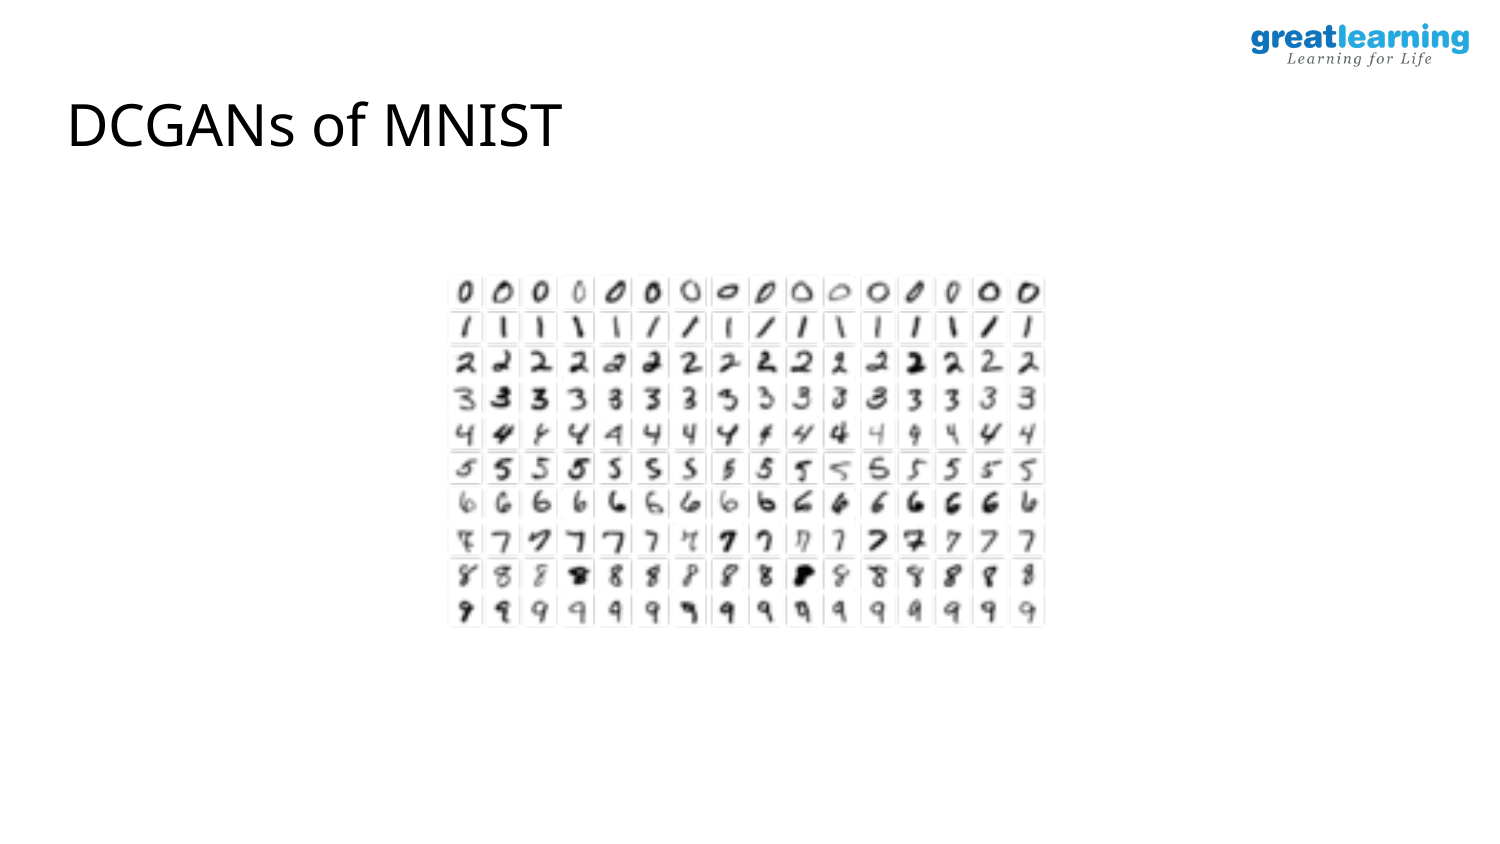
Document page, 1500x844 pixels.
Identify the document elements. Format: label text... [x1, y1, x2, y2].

picture [1251, 23, 1469, 67]
title DCGANs of MNIST [51, 72, 1449, 167]
picture [423, 267, 1054, 652]
